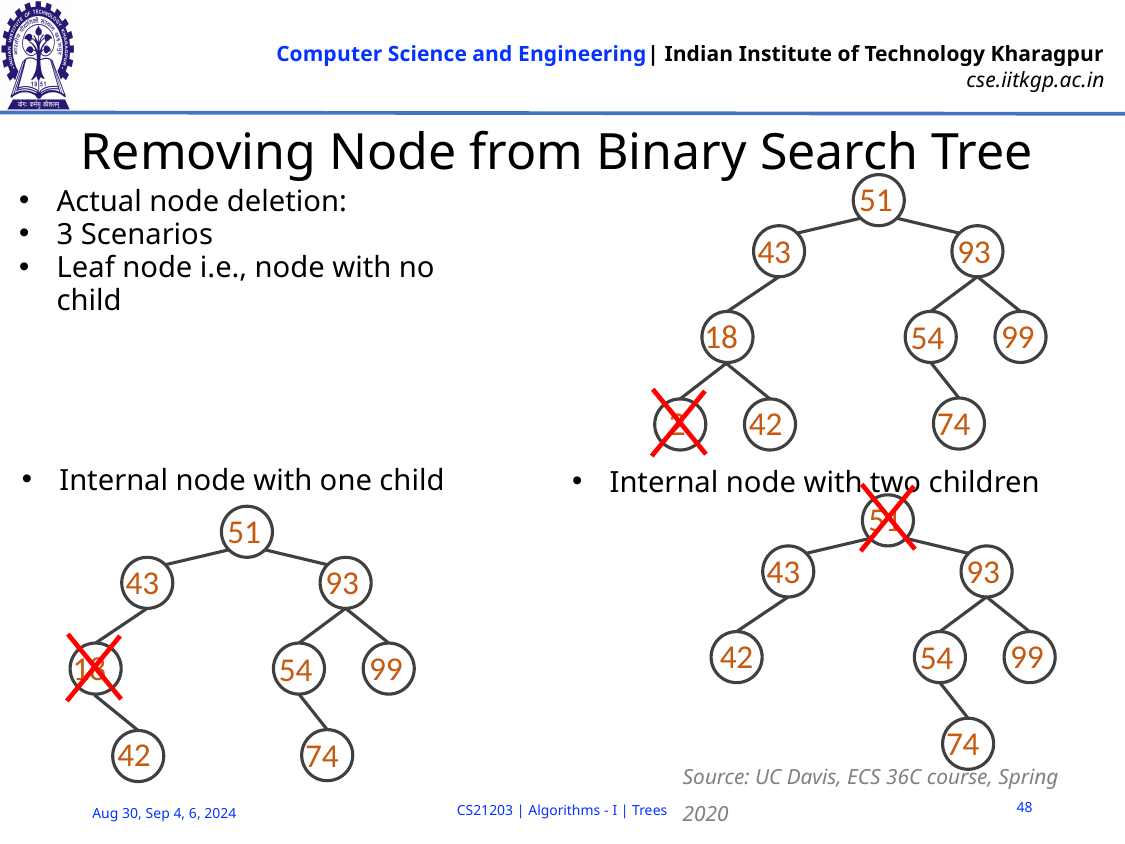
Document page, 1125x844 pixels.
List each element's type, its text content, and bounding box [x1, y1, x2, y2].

picture [1, 1, 74, 110]
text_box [654, 170, 1046, 450]
text_box Actual node deletion: 3 Scenarios Leaf node i.e., node with no child [4, 176, 507, 302]
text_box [61, 502, 415, 782]
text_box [860, 484, 915, 552]
text_box Internal node with one child [7, 453, 471, 499]
footer CS21203 | Algorithms - I | Trees [185, 787, 940, 833]
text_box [651, 389, 706, 456]
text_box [66, 634, 122, 701]
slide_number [77, 798, 274, 844]
slide_number 48 [992, 785, 1048, 831]
text_box Internal node with two children [557, 455, 1078, 501]
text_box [704, 491, 1056, 770]
text_box Source: UC Davis, ECS 36C course, Spring 2020 [668, 775, 1121, 802]
title Removing Node from Binary Search Tree [35, 78, 1078, 221]
